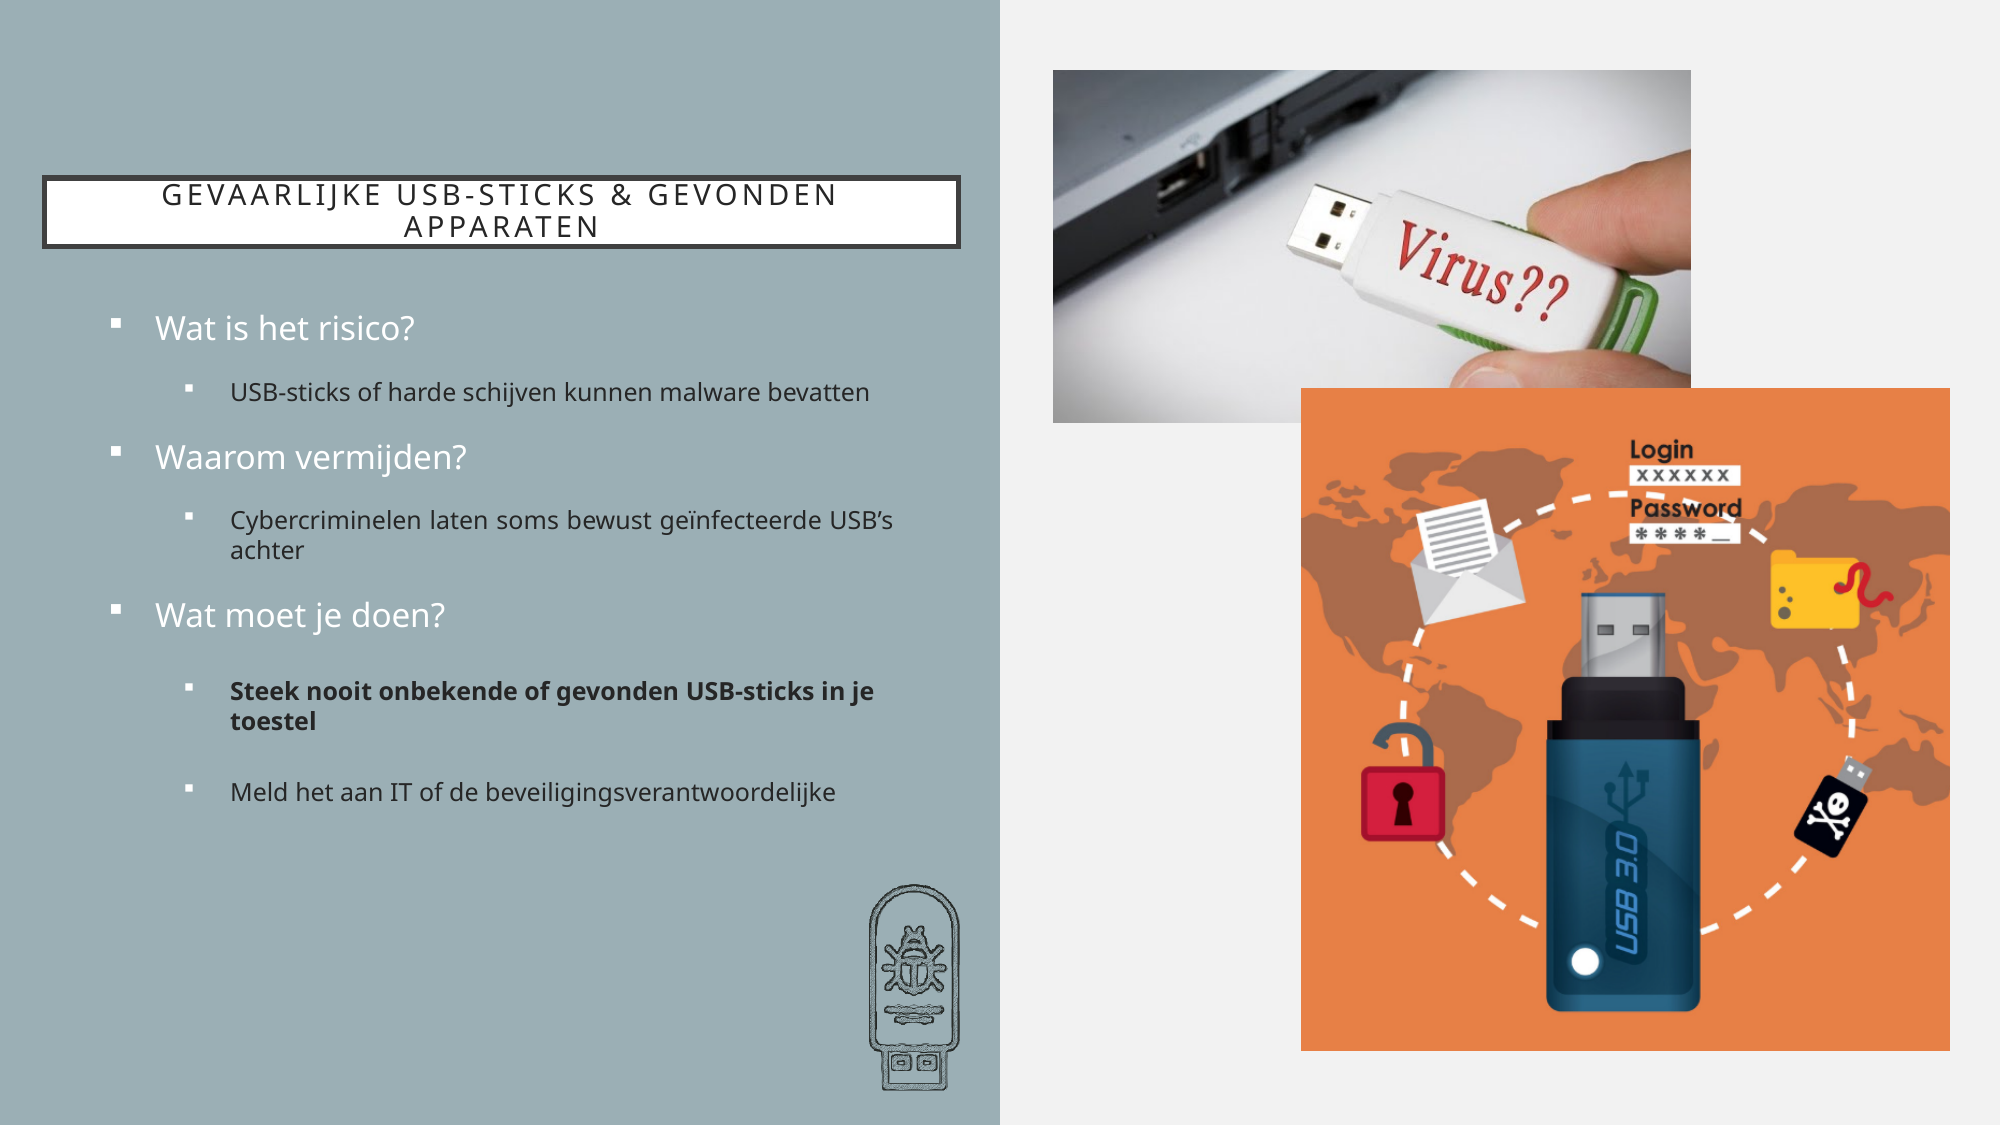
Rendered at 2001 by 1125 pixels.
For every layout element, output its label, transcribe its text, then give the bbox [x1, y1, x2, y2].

picture [1053, 70, 1950, 1051]
title Gevaarlijke USB-sticks & Gevonden Apparaten [42, 175, 961, 249]
list Wat is het risico? USB-sticks of harde schijven kunnen malware bevatten Waarom vermijden? Cybercriminelen laten soms bewust geïnfecteerde USB’s achter Wat moet je doen? Steek nooit onbekende of gevonden USB-sticks in je toestel Meld het aan IT of de beveiligingsverantwoordelijke [68, 261, 934, 915]
picture [855, 862, 971, 1112]
